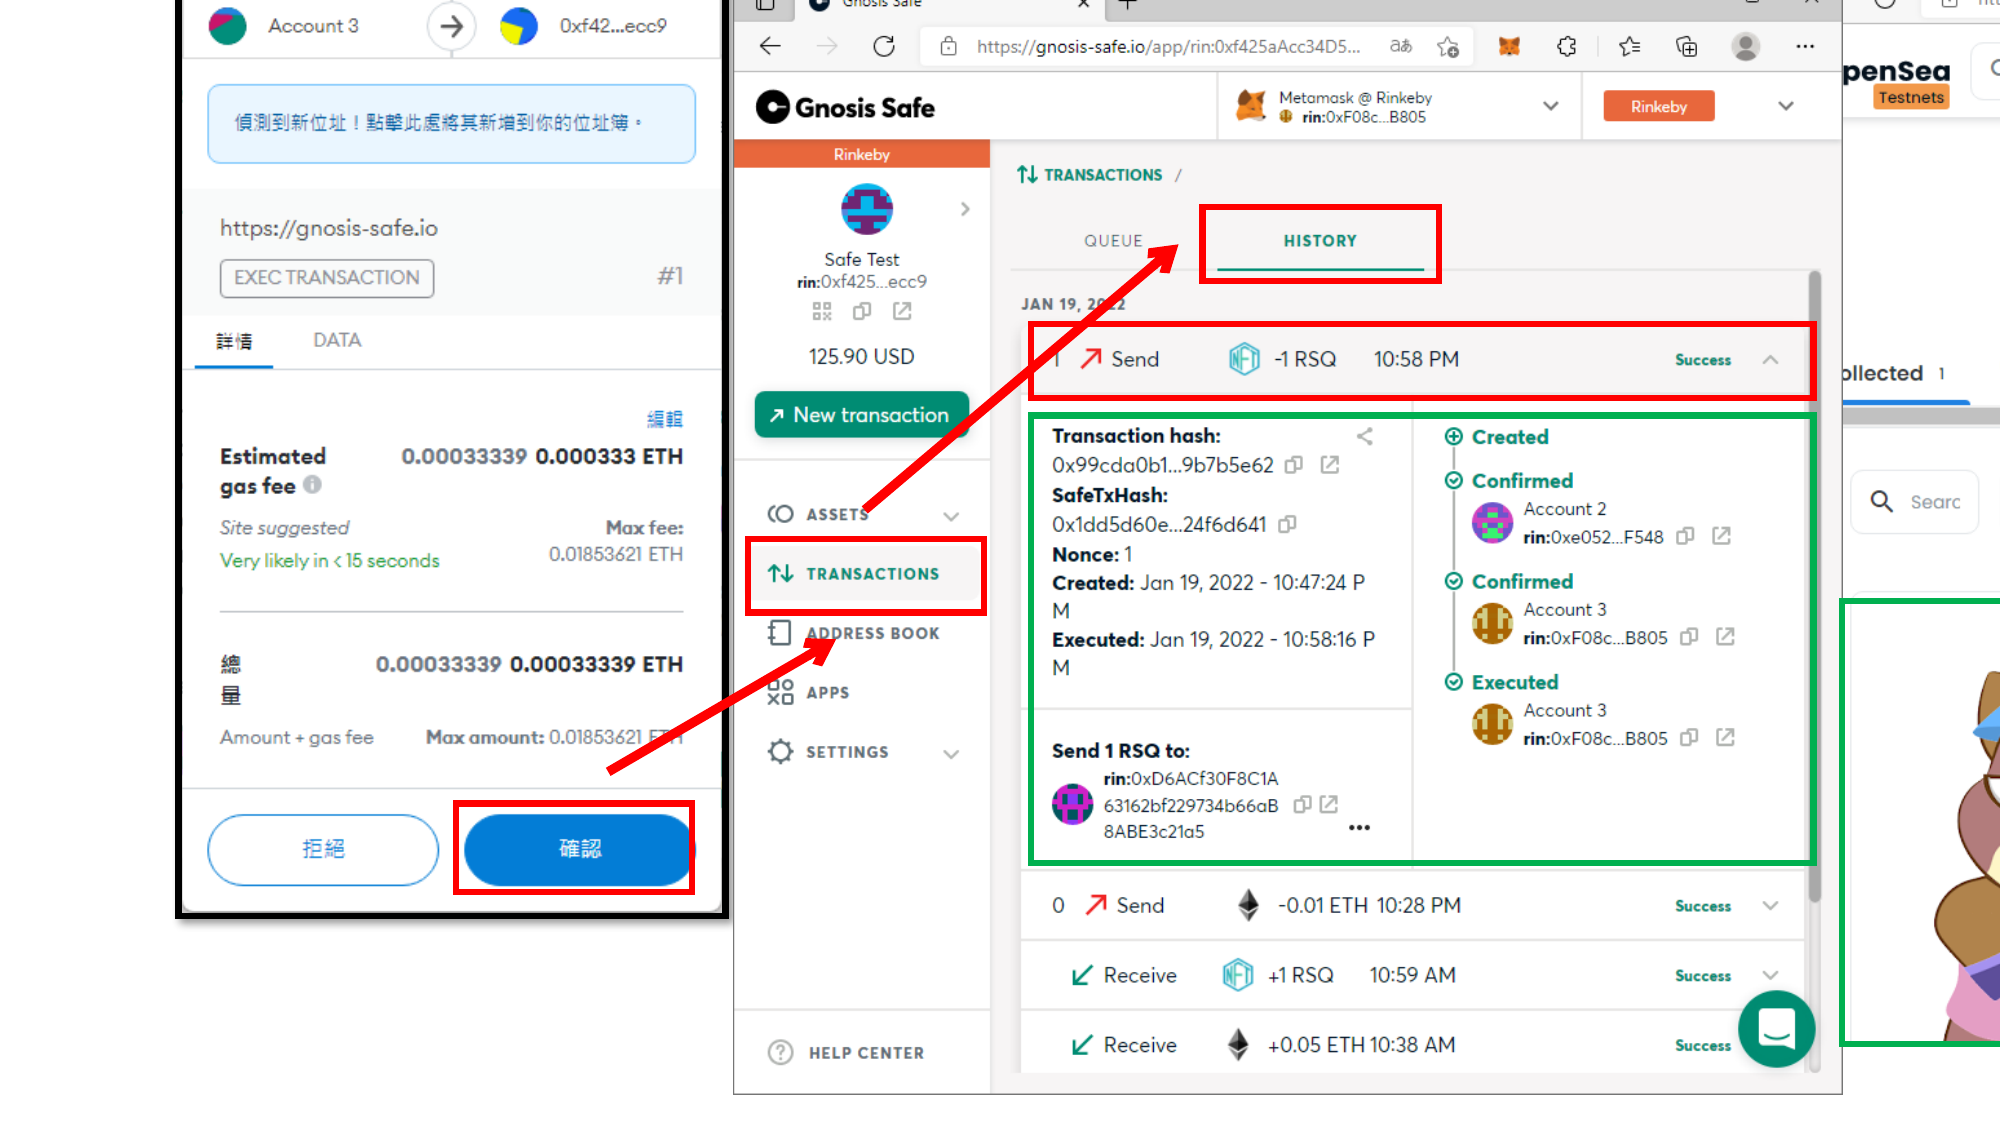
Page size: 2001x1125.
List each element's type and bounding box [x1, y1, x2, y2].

text_box [608, 639, 837, 772]
picture [733, 0, 2000, 1095]
text_box [864, 244, 1179, 510]
picture [181, 0, 723, 913]
